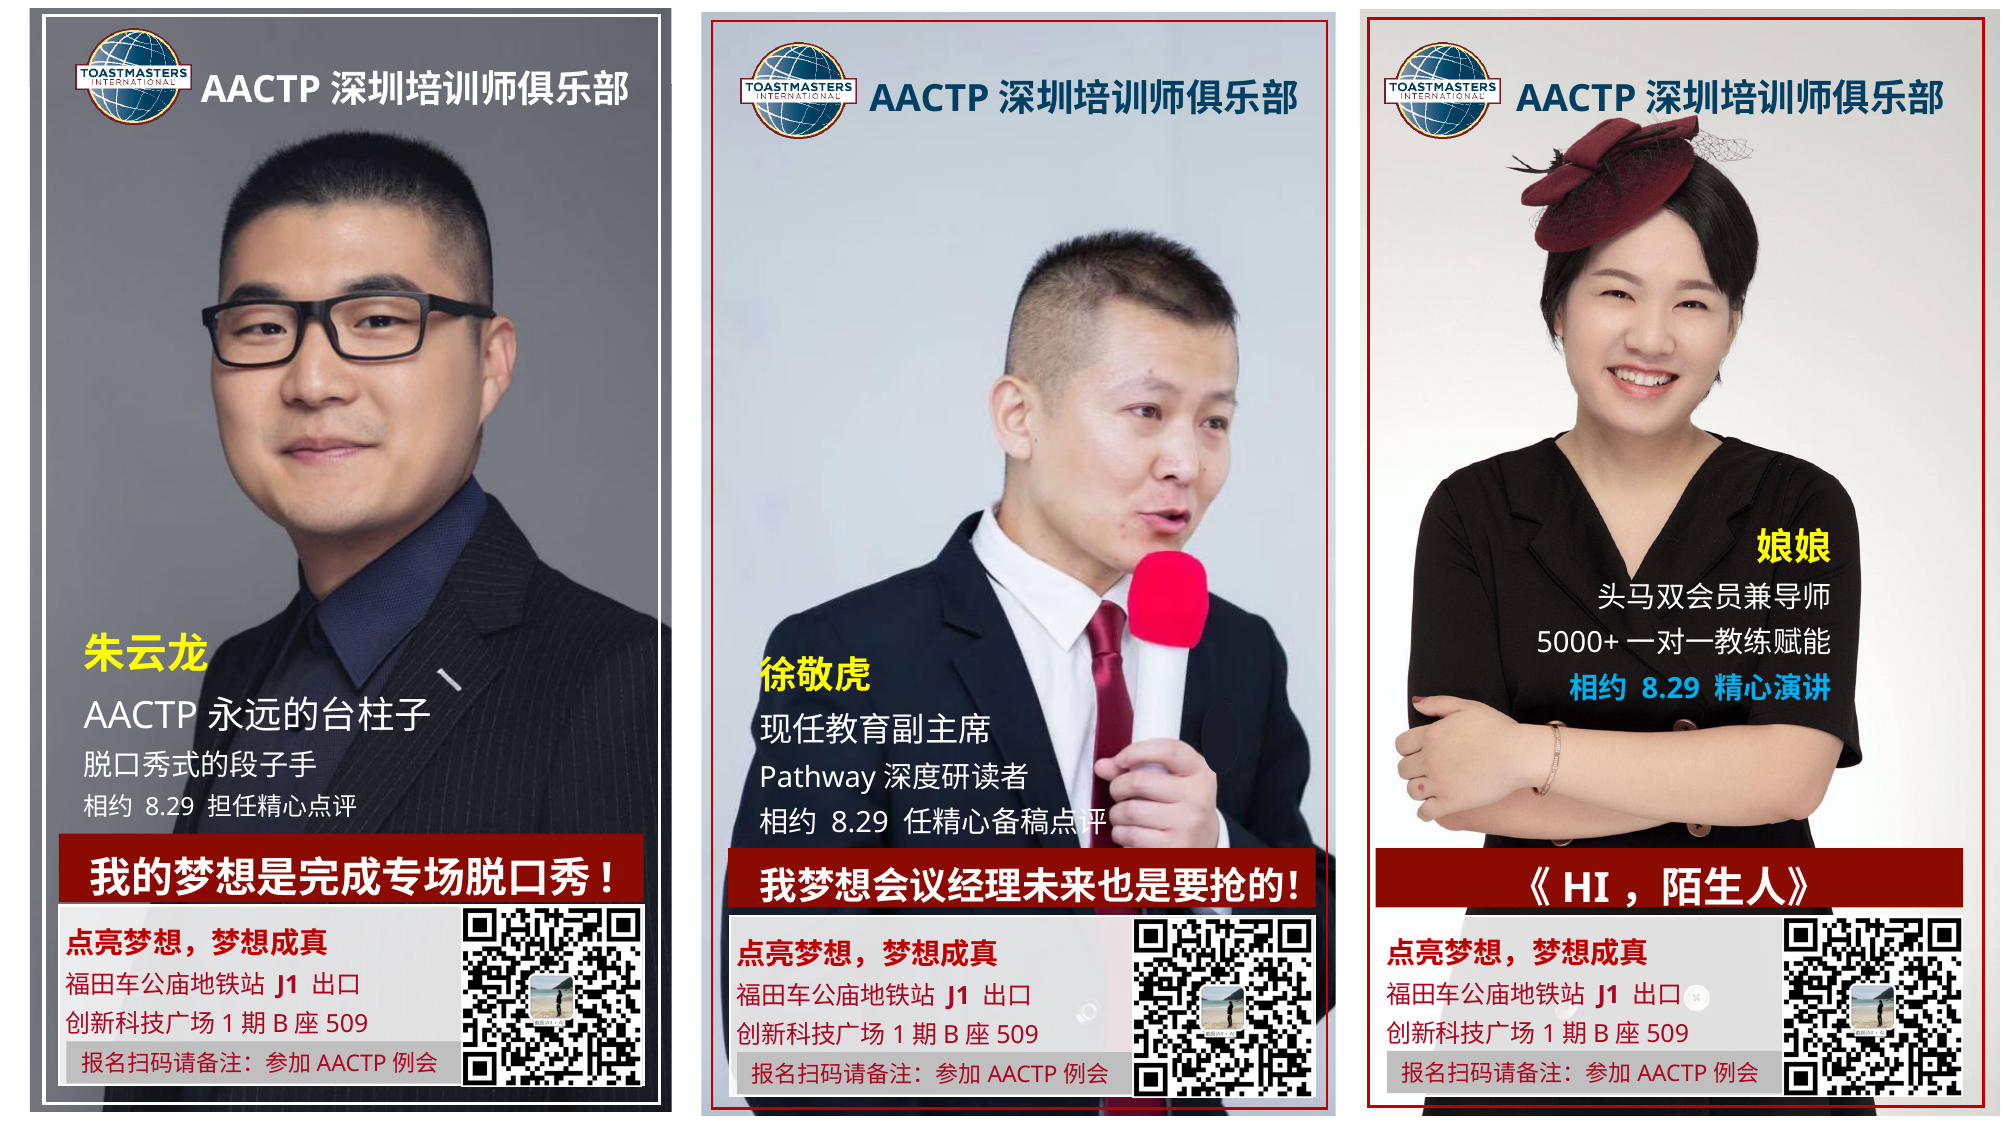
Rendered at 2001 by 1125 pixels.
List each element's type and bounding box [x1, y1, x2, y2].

text_box [1328, 9, 2000, 1116]
text_box [29, 8, 672, 1112]
text_box [701, 12, 1336, 1116]
